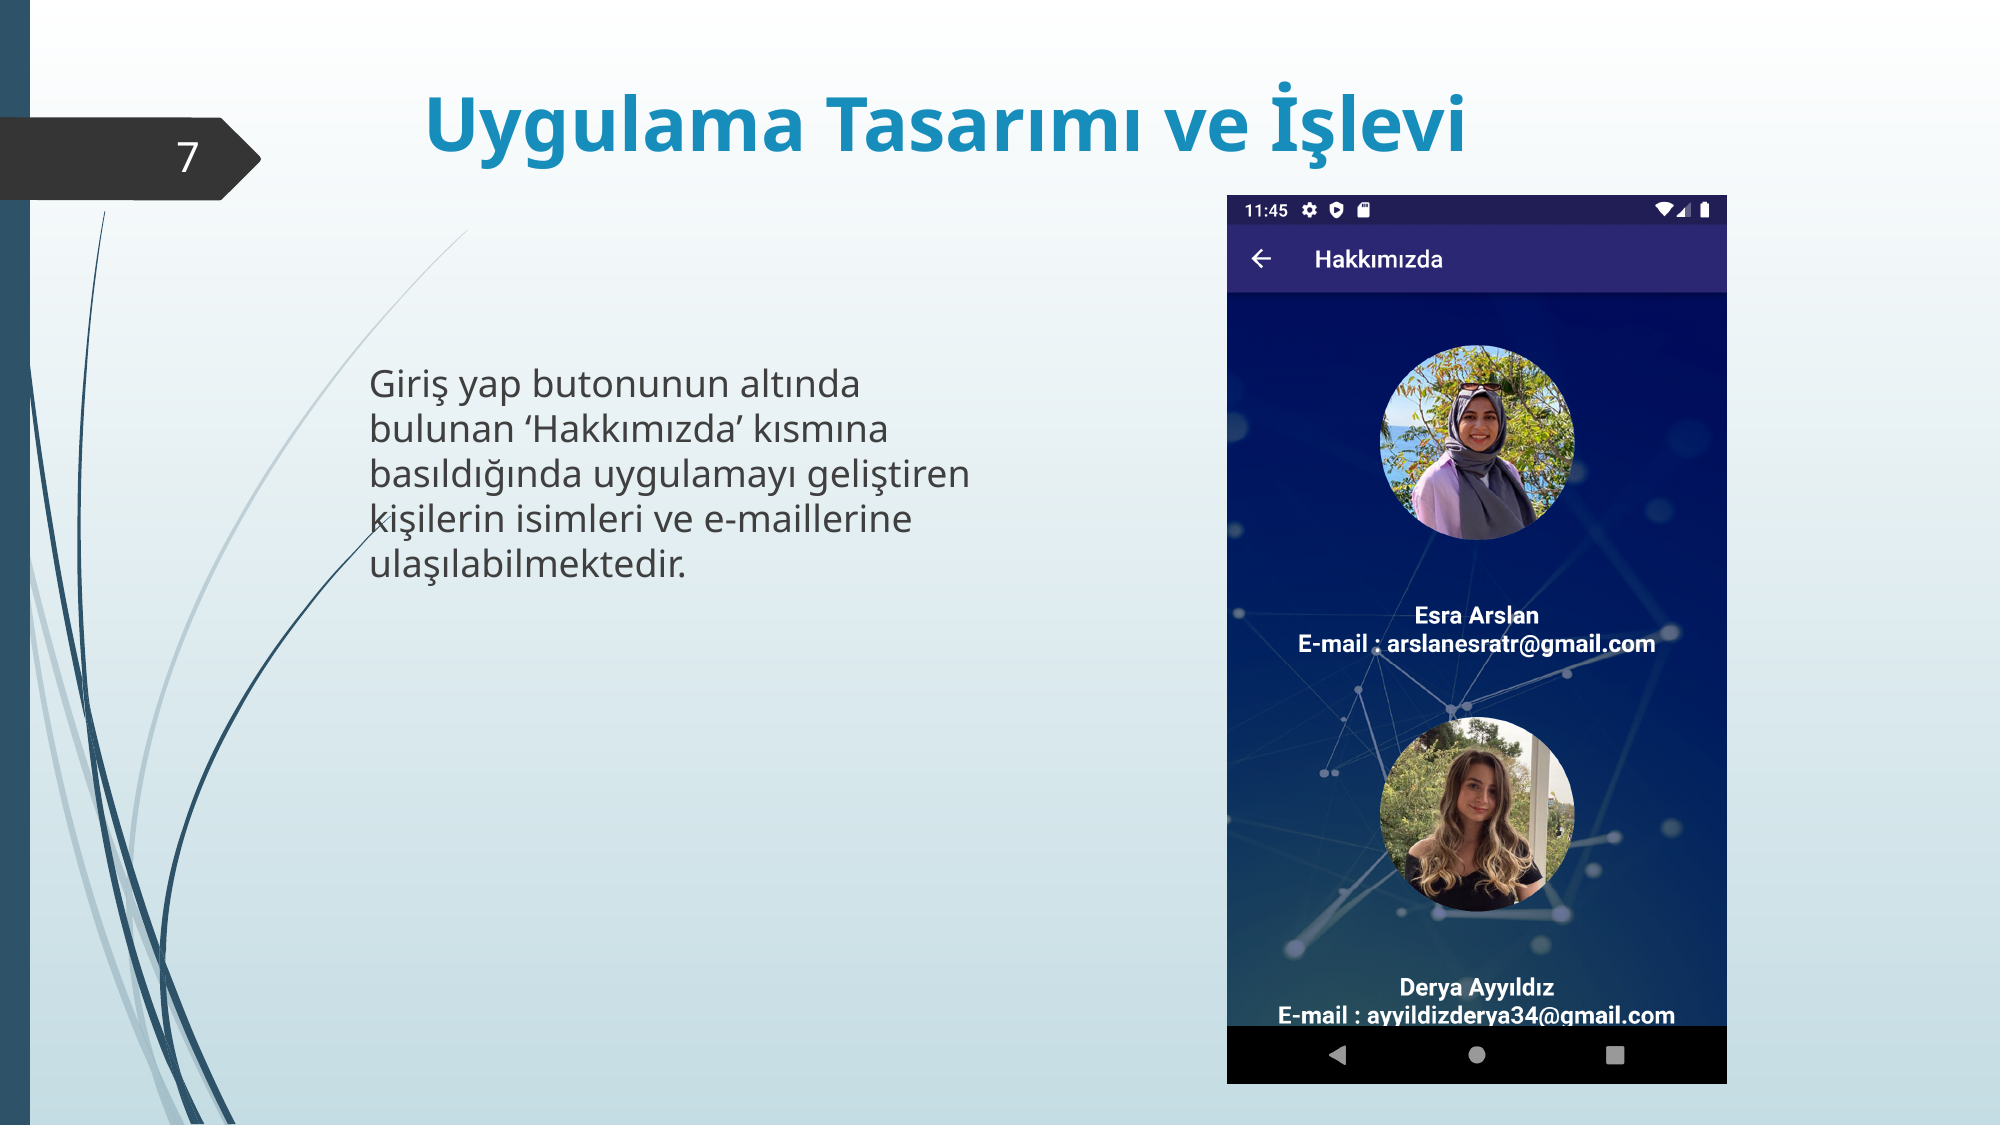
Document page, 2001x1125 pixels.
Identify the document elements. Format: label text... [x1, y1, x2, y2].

picture [1227, 195, 1728, 1084]
slide_number 7 [87, 129, 216, 190]
list Giriş yap butonunun altında bulunan ‘Hakkımızda’ kısmına basıldığında uygulamayı geliştiren kişilerin isimleri ve e-maillerine ulaşılabilmektedir. [307, 287, 1027, 993]
title Uygulama Tasarımı ve İşlevi [215, 68, 1677, 279]
